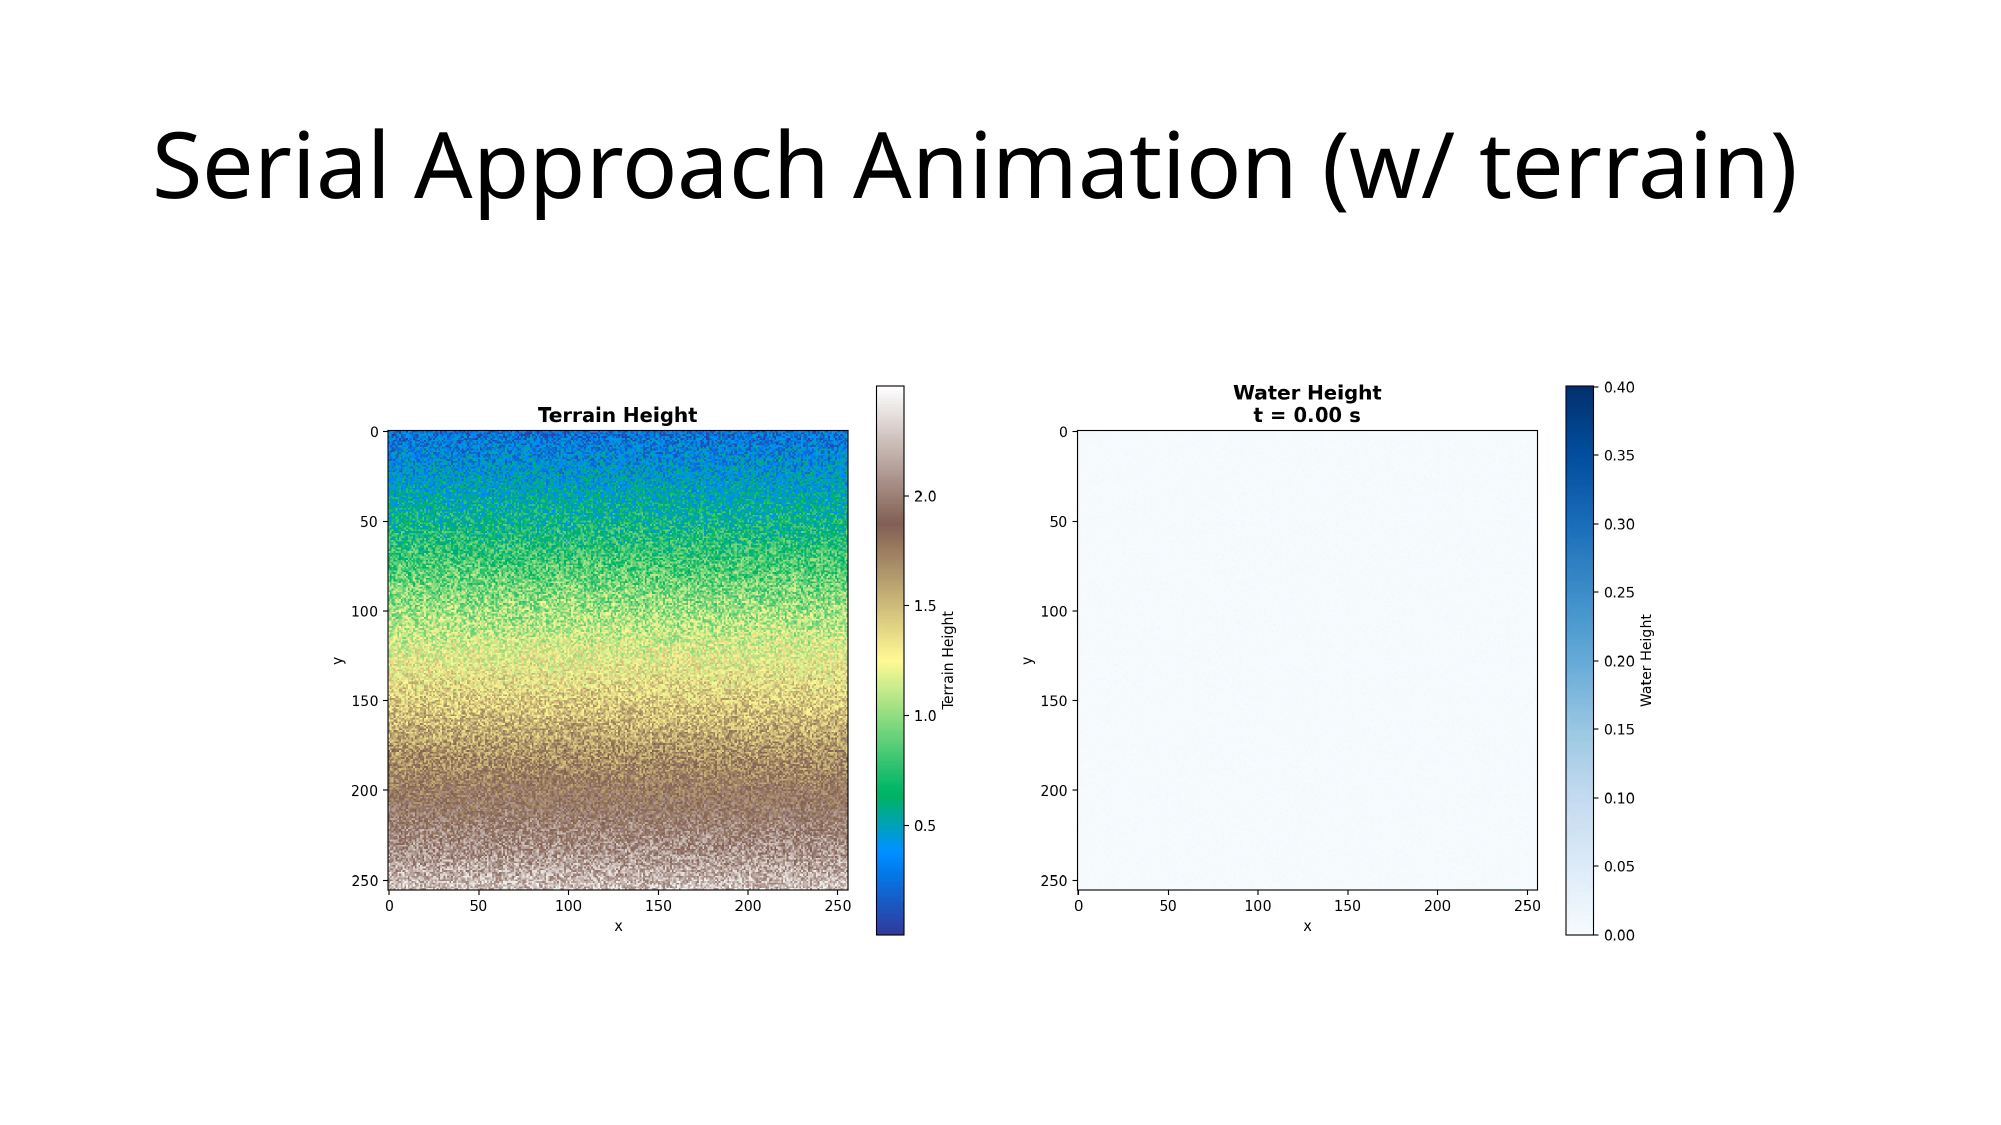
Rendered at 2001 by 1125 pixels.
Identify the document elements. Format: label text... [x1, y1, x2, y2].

title Serial Approach Animation (w/ terrain) [137, 59, 1863, 278]
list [183, 298, 1817, 1014]
